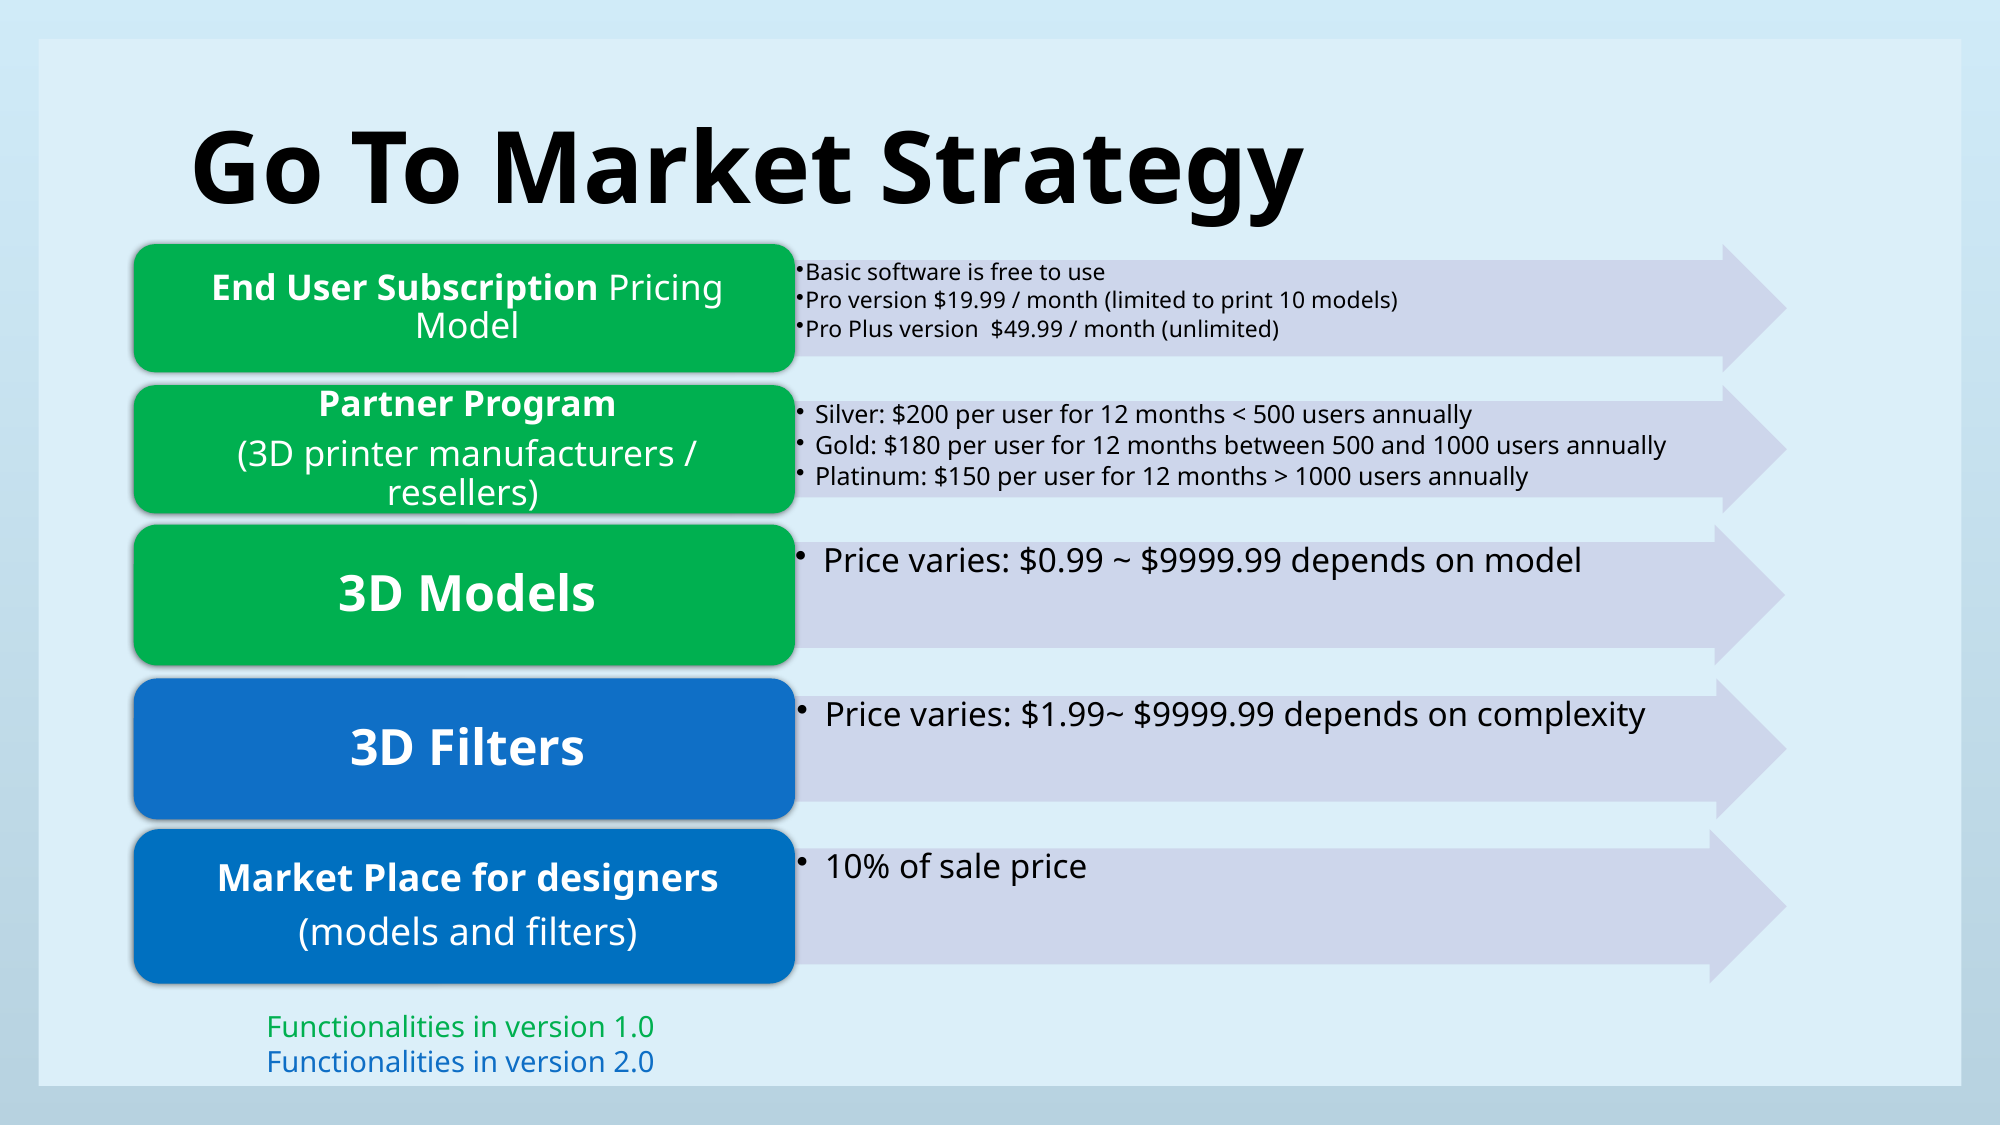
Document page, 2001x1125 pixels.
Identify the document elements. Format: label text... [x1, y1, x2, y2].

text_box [133, 523, 1787, 820]
text_box Functionalities in version 1.0 Functionalities in version 2.0 [251, 1000, 670, 1086]
title Go To Market Strategy [174, 58, 1825, 284]
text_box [133, 829, 1787, 984]
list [133, 244, 1787, 514]
